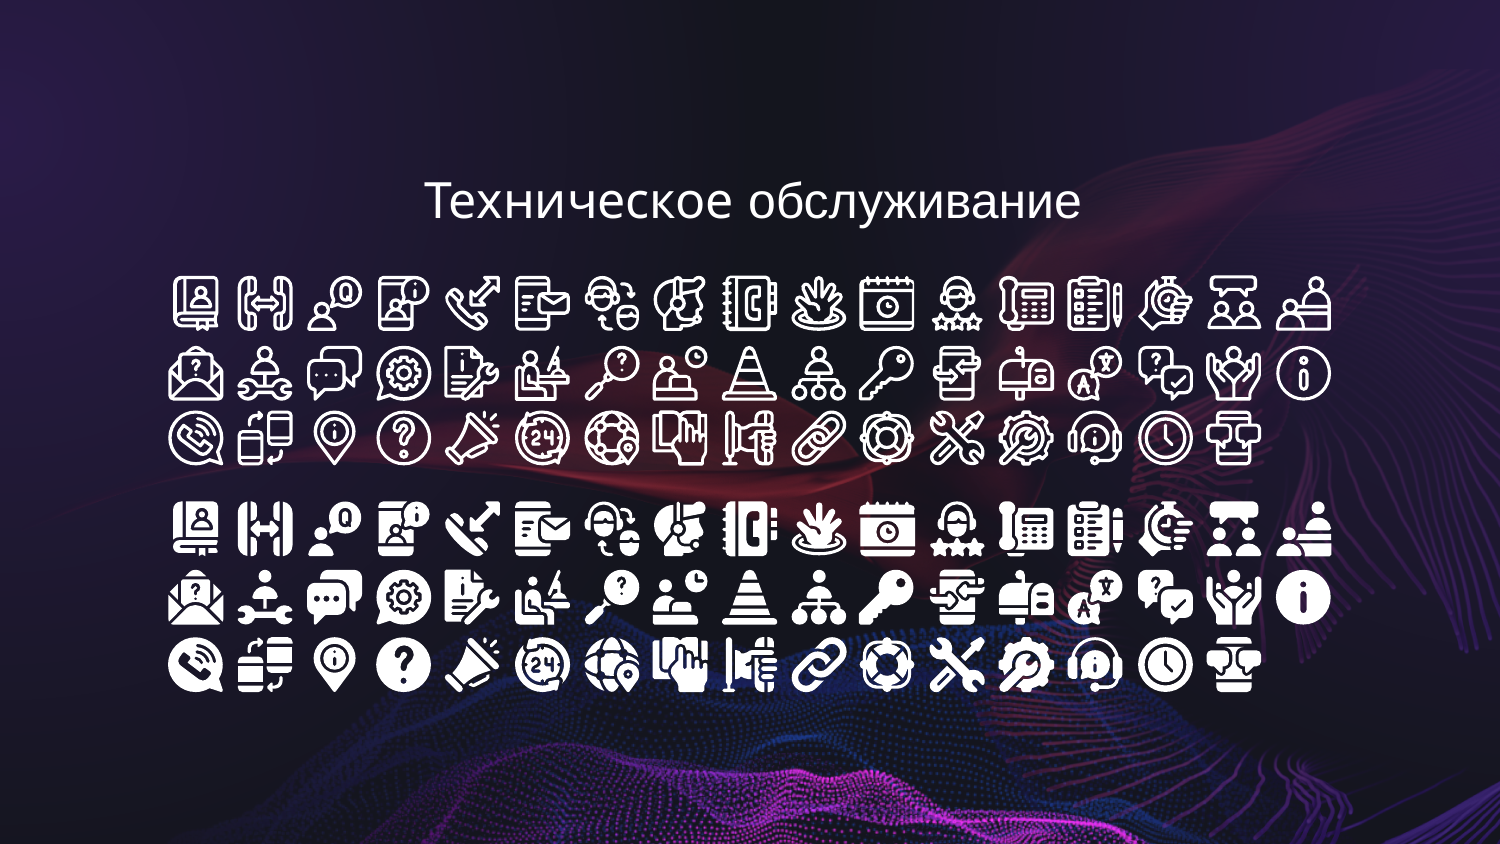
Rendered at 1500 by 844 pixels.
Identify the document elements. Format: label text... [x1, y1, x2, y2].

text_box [791, 502, 847, 556]
text_box [791, 275, 847, 331]
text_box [652, 569, 708, 625]
text_box [932, 345, 982, 401]
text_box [168, 345, 224, 401]
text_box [1137, 275, 1194, 331]
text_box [1275, 501, 1332, 557]
text_box [1206, 345, 1261, 401]
picture [0, 0, 1500, 844]
text_box [791, 345, 846, 401]
text_box [652, 410, 708, 466]
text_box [306, 345, 363, 401]
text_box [168, 569, 224, 625]
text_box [514, 501, 571, 557]
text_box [237, 410, 293, 466]
text_box [859, 410, 915, 466]
title Техническое обслуживание [175, 153, 1332, 233]
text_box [859, 501, 916, 557]
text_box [584, 569, 640, 625]
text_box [1067, 569, 1123, 625]
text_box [1067, 501, 1123, 557]
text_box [929, 569, 985, 626]
text_box [721, 345, 777, 401]
text_box [998, 410, 1054, 466]
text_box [376, 345, 432, 402]
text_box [237, 501, 293, 557]
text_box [721, 636, 778, 693]
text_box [1206, 636, 1262, 693]
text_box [444, 501, 501, 557]
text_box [377, 501, 430, 557]
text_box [306, 275, 363, 332]
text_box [514, 569, 571, 625]
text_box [791, 569, 847, 625]
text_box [444, 275, 501, 332]
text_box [998, 500, 1055, 557]
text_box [859, 275, 916, 332]
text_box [514, 636, 571, 693]
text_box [1137, 569, 1194, 625]
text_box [931, 275, 984, 331]
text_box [1067, 636, 1123, 693]
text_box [928, 636, 986, 693]
text_box [791, 410, 847, 466]
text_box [998, 636, 1055, 693]
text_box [306, 569, 363, 625]
text_box [1206, 410, 1262, 466]
text_box [237, 345, 293, 401]
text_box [928, 410, 986, 466]
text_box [313, 410, 356, 466]
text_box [237, 275, 293, 332]
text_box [444, 569, 500, 626]
text_box [376, 637, 431, 693]
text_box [377, 275, 430, 331]
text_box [721, 569, 778, 625]
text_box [313, 636, 356, 693]
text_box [1138, 345, 1194, 401]
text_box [721, 275, 778, 332]
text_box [514, 275, 571, 331]
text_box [514, 410, 571, 466]
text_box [584, 636, 640, 693]
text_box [172, 275, 219, 332]
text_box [444, 636, 500, 693]
text_box [168, 637, 223, 693]
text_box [444, 345, 501, 402]
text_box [1206, 501, 1262, 557]
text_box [583, 345, 640, 402]
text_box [789, 636, 849, 693]
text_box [652, 345, 708, 402]
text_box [444, 410, 501, 466]
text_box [721, 501, 778, 557]
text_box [1137, 636, 1194, 693]
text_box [653, 501, 707, 557]
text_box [237, 636, 293, 693]
text_box [514, 345, 570, 401]
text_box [237, 569, 293, 625]
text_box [1206, 569, 1262, 625]
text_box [1067, 410, 1123, 466]
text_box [307, 501, 362, 557]
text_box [1067, 275, 1123, 331]
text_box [167, 410, 224, 466]
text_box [652, 636, 708, 693]
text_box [584, 275, 640, 331]
text_box [859, 637, 915, 693]
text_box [1275, 345, 1332, 401]
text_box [998, 345, 1055, 401]
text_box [172, 501, 219, 557]
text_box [1137, 501, 1194, 557]
text_box [858, 569, 914, 625]
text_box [1137, 410, 1194, 466]
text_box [1067, 345, 1123, 401]
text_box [929, 501, 985, 557]
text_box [858, 345, 916, 401]
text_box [998, 275, 1055, 331]
text_box [721, 410, 777, 466]
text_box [376, 410, 432, 466]
text_box [1275, 276, 1331, 331]
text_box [1207, 275, 1262, 330]
text_box [653, 275, 706, 331]
text_box [1275, 569, 1331, 625]
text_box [584, 410, 640, 466]
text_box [376, 569, 432, 625]
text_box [583, 501, 640, 557]
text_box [998, 569, 1055, 625]
